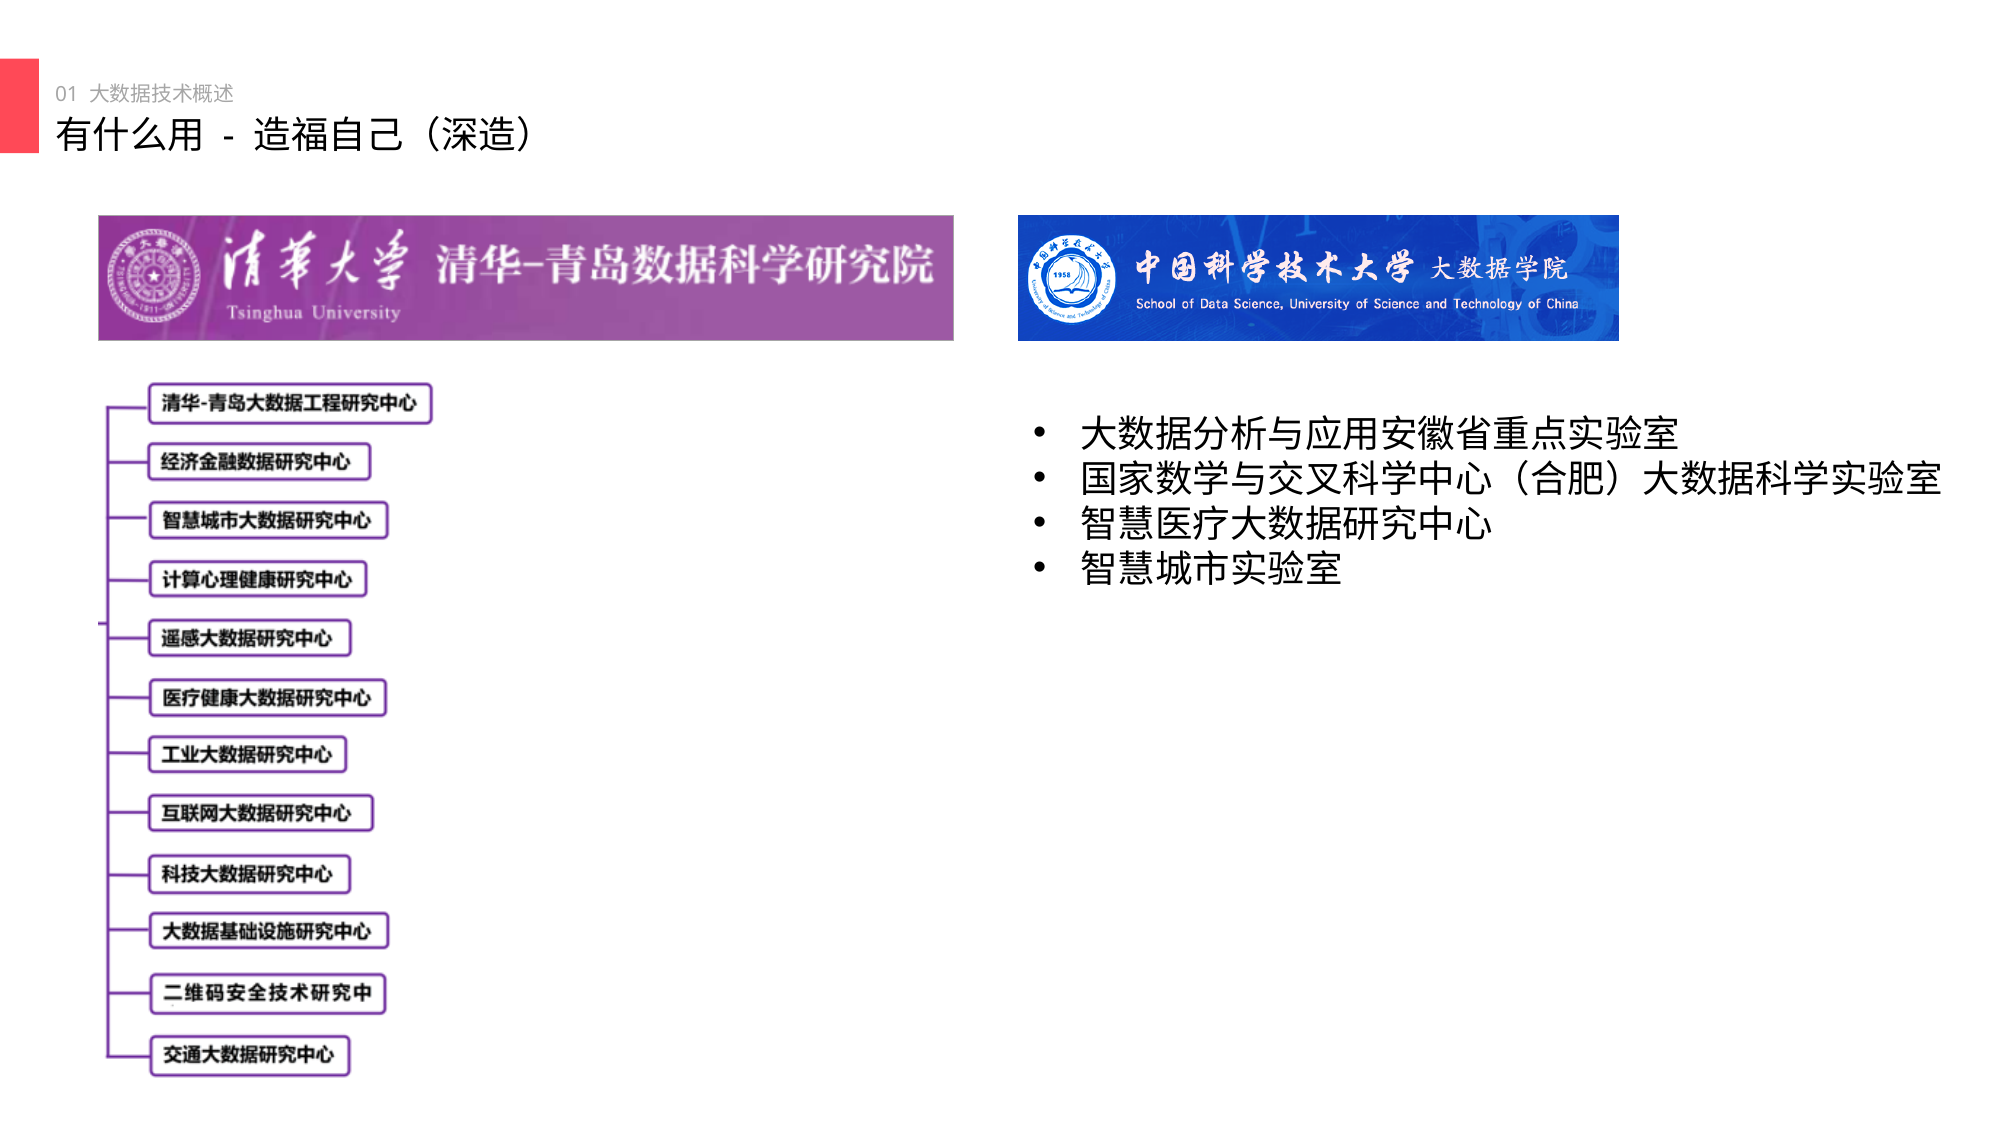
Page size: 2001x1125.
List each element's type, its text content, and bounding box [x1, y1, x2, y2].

picture [98, 371, 442, 1088]
text_box [0, 58, 39, 154]
text_box 01 大数据技术概述 有什么用 - 造福自己（深造） [39, 58, 1931, 154]
picture [98, 215, 954, 341]
text_box 大数据分析与应用安徽省重点实验室 国家数学与交叉科学中心（合肥）大数据科学实验室 智慧医疗大数据研究中心 智慧城市实验室 [1018, 402, 2000, 597]
picture [1018, 215, 1619, 341]
